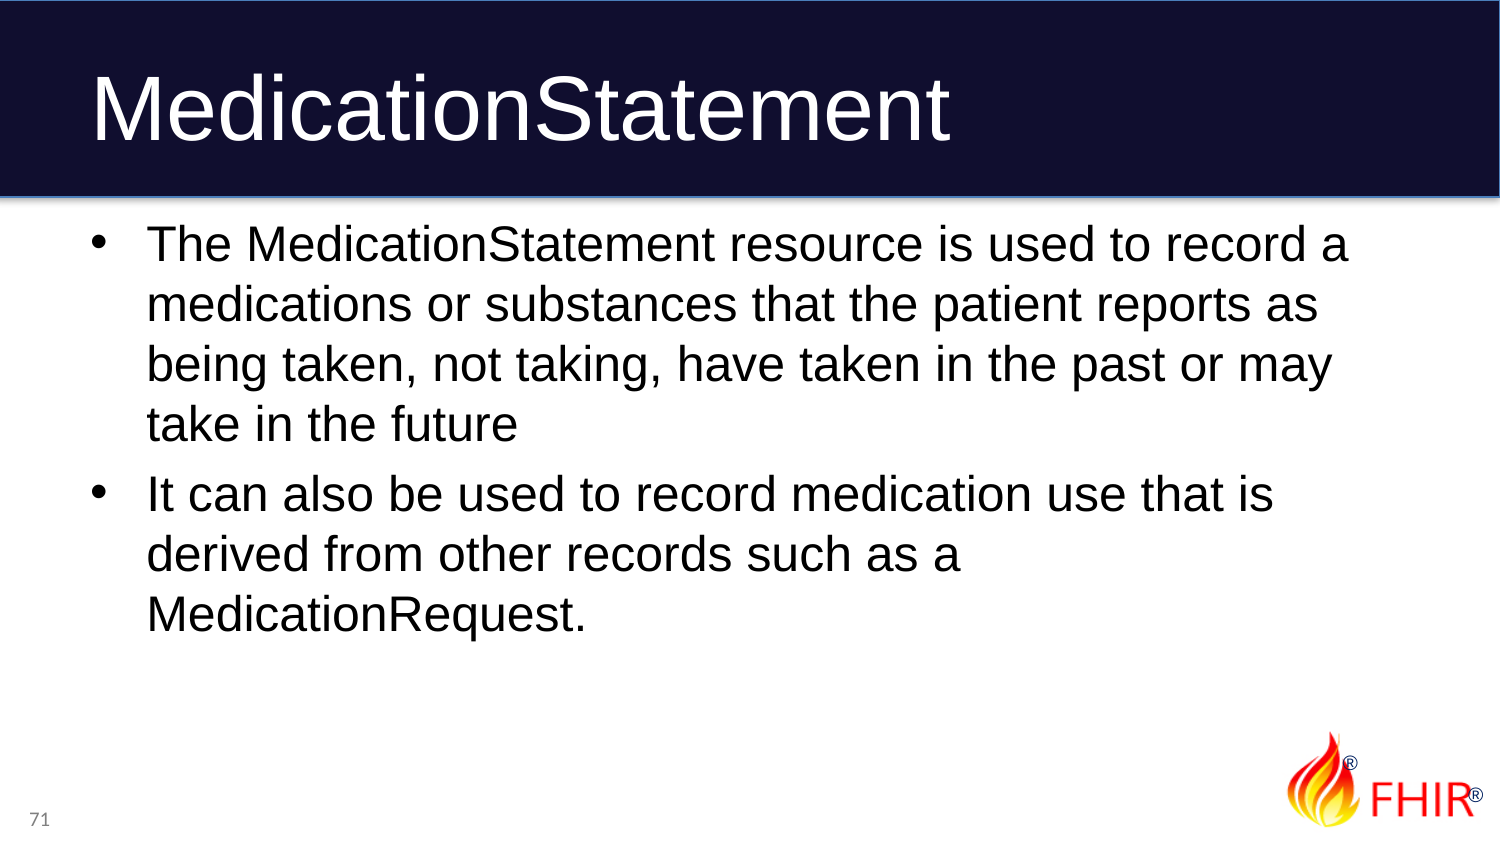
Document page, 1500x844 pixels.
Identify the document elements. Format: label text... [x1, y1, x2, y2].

picture [1279, 726, 1481, 833]
list The MedicationStatement resource is used to record a medications or substances that the patient reports as being taken, not taking, have taken in the past or may take in the future It can also be used to record medication use that is derived from other records such as a MedicationRequest. [75, 204, 1425, 761]
title MedicationStatement [75, 33, 1425, 175]
